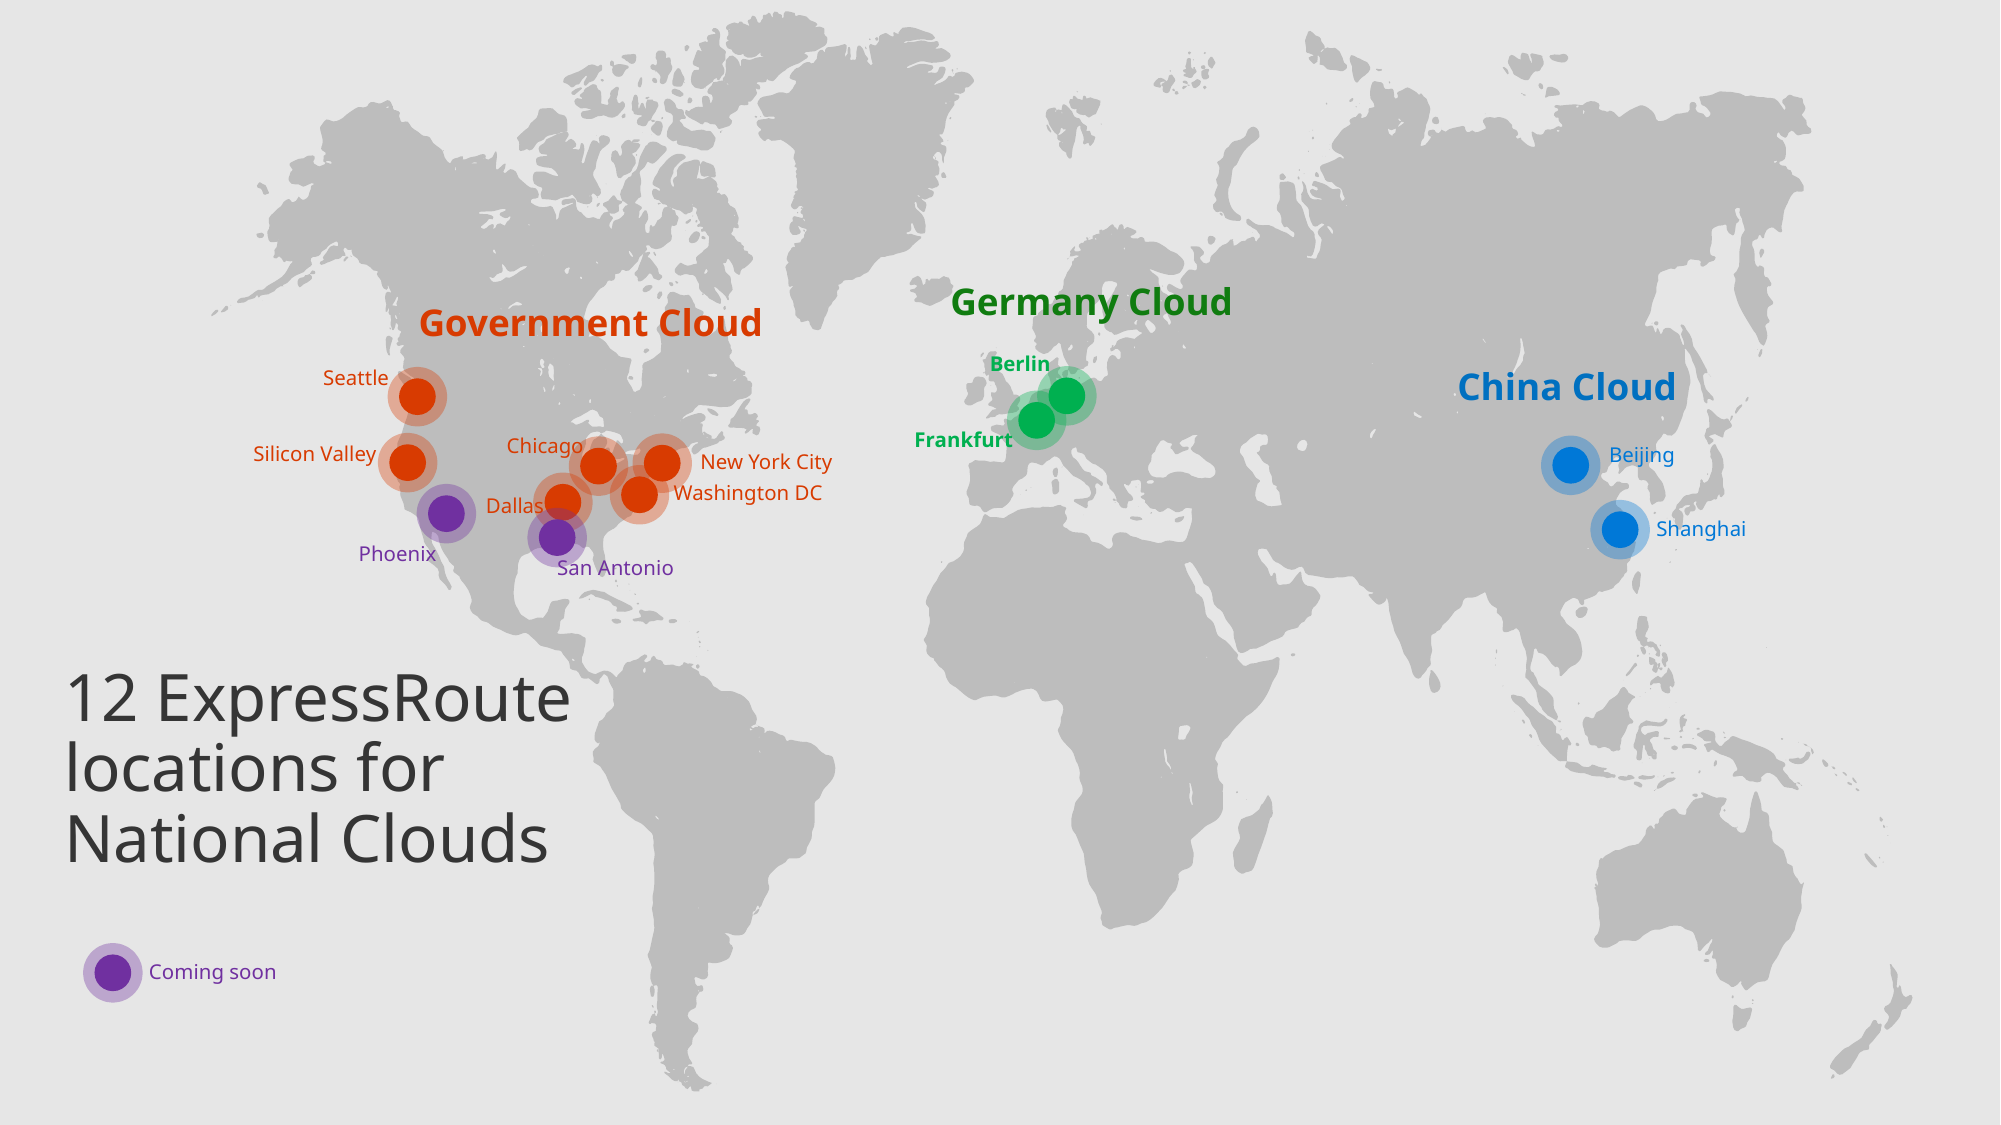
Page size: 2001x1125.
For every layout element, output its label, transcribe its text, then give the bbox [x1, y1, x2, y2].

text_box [309, 360, 437, 416]
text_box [1552, 436, 1760, 549]
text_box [94, 954, 291, 992]
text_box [620, 475, 842, 537]
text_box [471, 483, 582, 527]
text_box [492, 398, 618, 500]
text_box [208, 436, 427, 482]
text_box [643, 444, 848, 483]
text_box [210, 11, 1912, 1093]
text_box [905, 345, 1086, 461]
text_box 12 ExpressRoute locations for National Clouds [18, 619, 210, 922]
